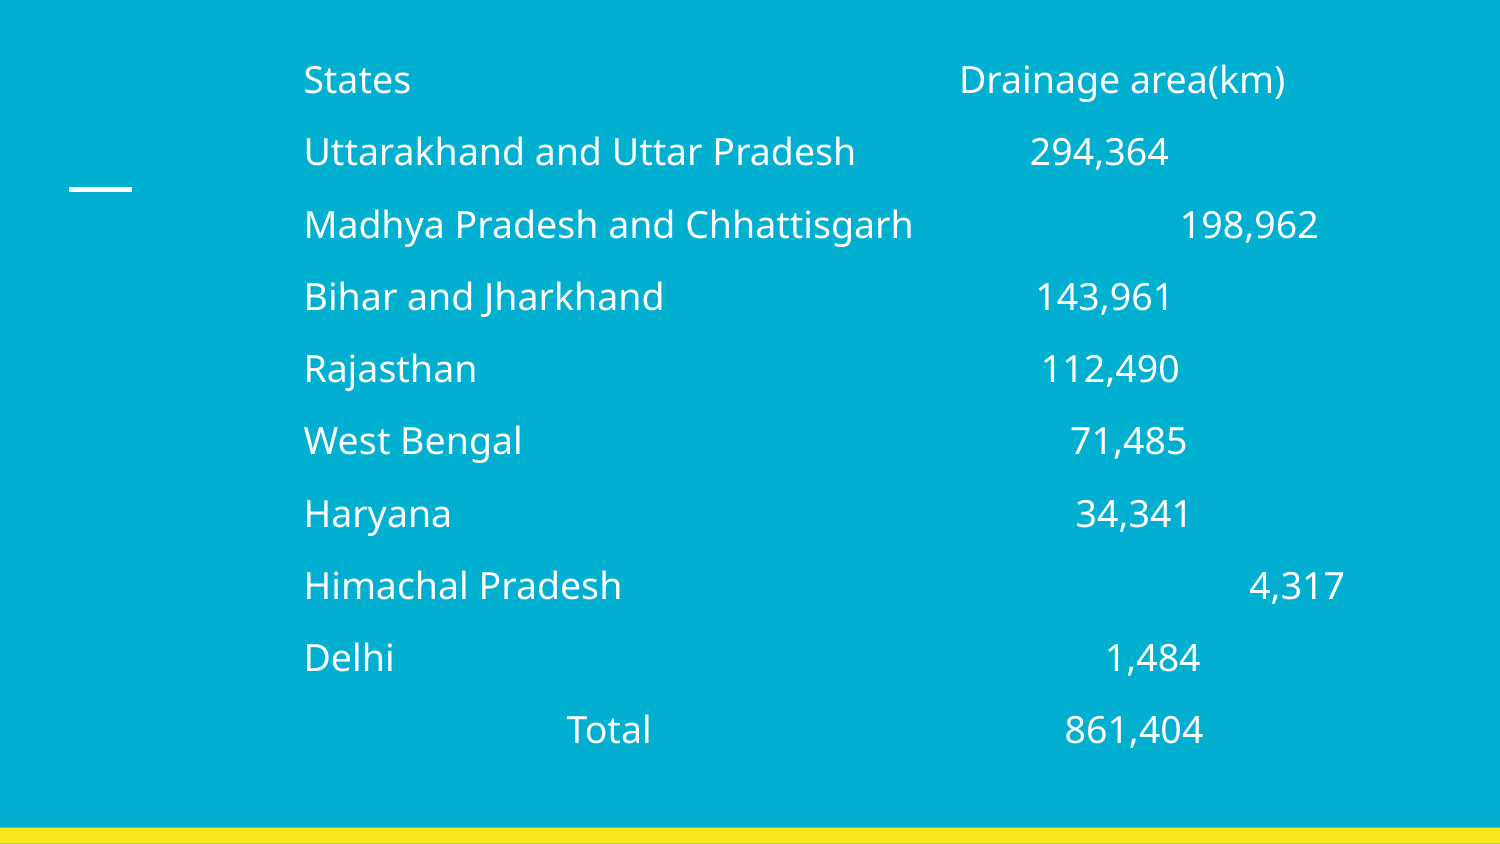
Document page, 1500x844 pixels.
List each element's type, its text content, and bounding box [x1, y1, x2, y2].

list States Drainage area(km) Uttarakhand and Uttar Pradesh 294,364 Madhya Pradesh and Chhattisgarh 198,962 Bihar and Jharkhand 143,961 Rajasthan 112,490 West Bengal 71,485 Haryana 34,341 Himachal Pradesh 4,317 Delhi 1,484 Total 861,404 [288, 38, 1500, 797]
